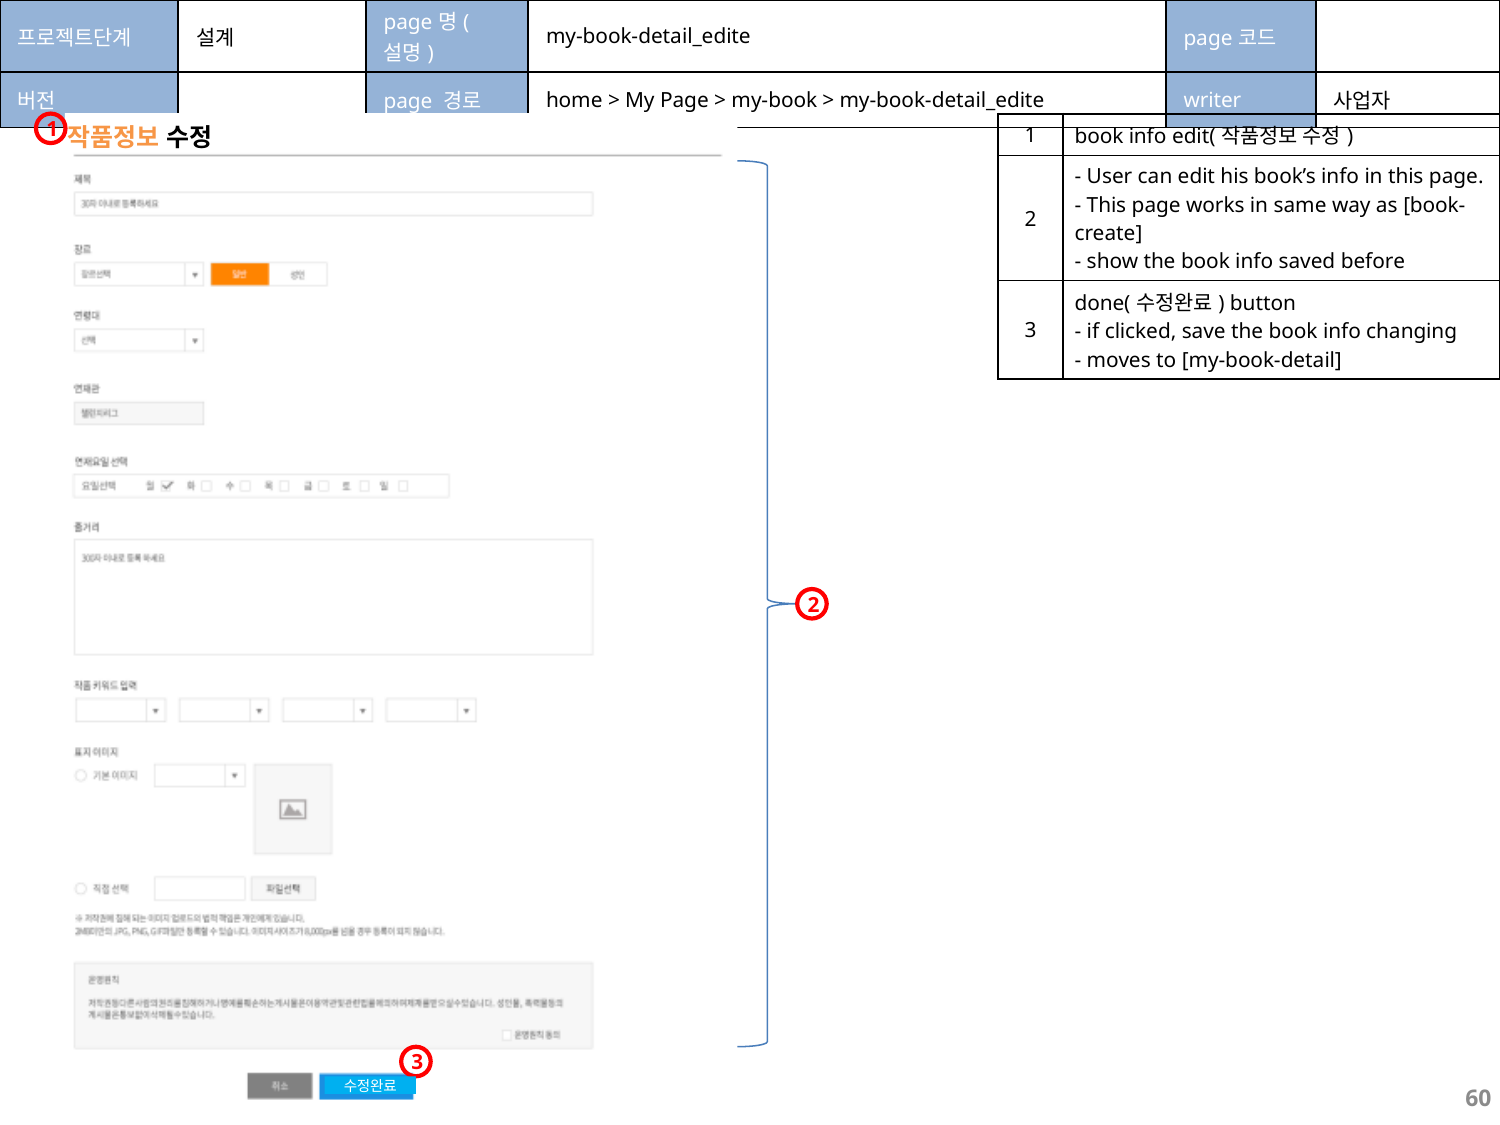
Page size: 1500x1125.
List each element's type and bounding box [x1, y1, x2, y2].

table_header [1064, 115, 1499, 155]
table_header [1167, 1, 1315, 71]
text_box [738, 160, 829, 1048]
table_cell [1064, 156, 1499, 280]
table_cell [529, 73, 1165, 127]
table_header [1, 1, 177, 71]
table_header [529, 1, 1165, 71]
table_cell [1064, 281, 1499, 378]
table_cell [999, 156, 1062, 280]
picture [64, 113, 738, 1125]
table_cell [1, 73, 177, 127]
table_header [999, 115, 1062, 155]
table_header [179, 1, 365, 71]
table_header [367, 1, 527, 71]
table_cell [1167, 73, 1315, 113]
table_cell [999, 281, 1062, 378]
text_box [33, 111, 64, 159]
table_cell [1317, 73, 1499, 113]
slide_number [1156, 1069, 1500, 1125]
table_cell [367, 73, 527, 113]
table_header [1317, 1, 1499, 71]
table_cell [179, 73, 365, 113]
